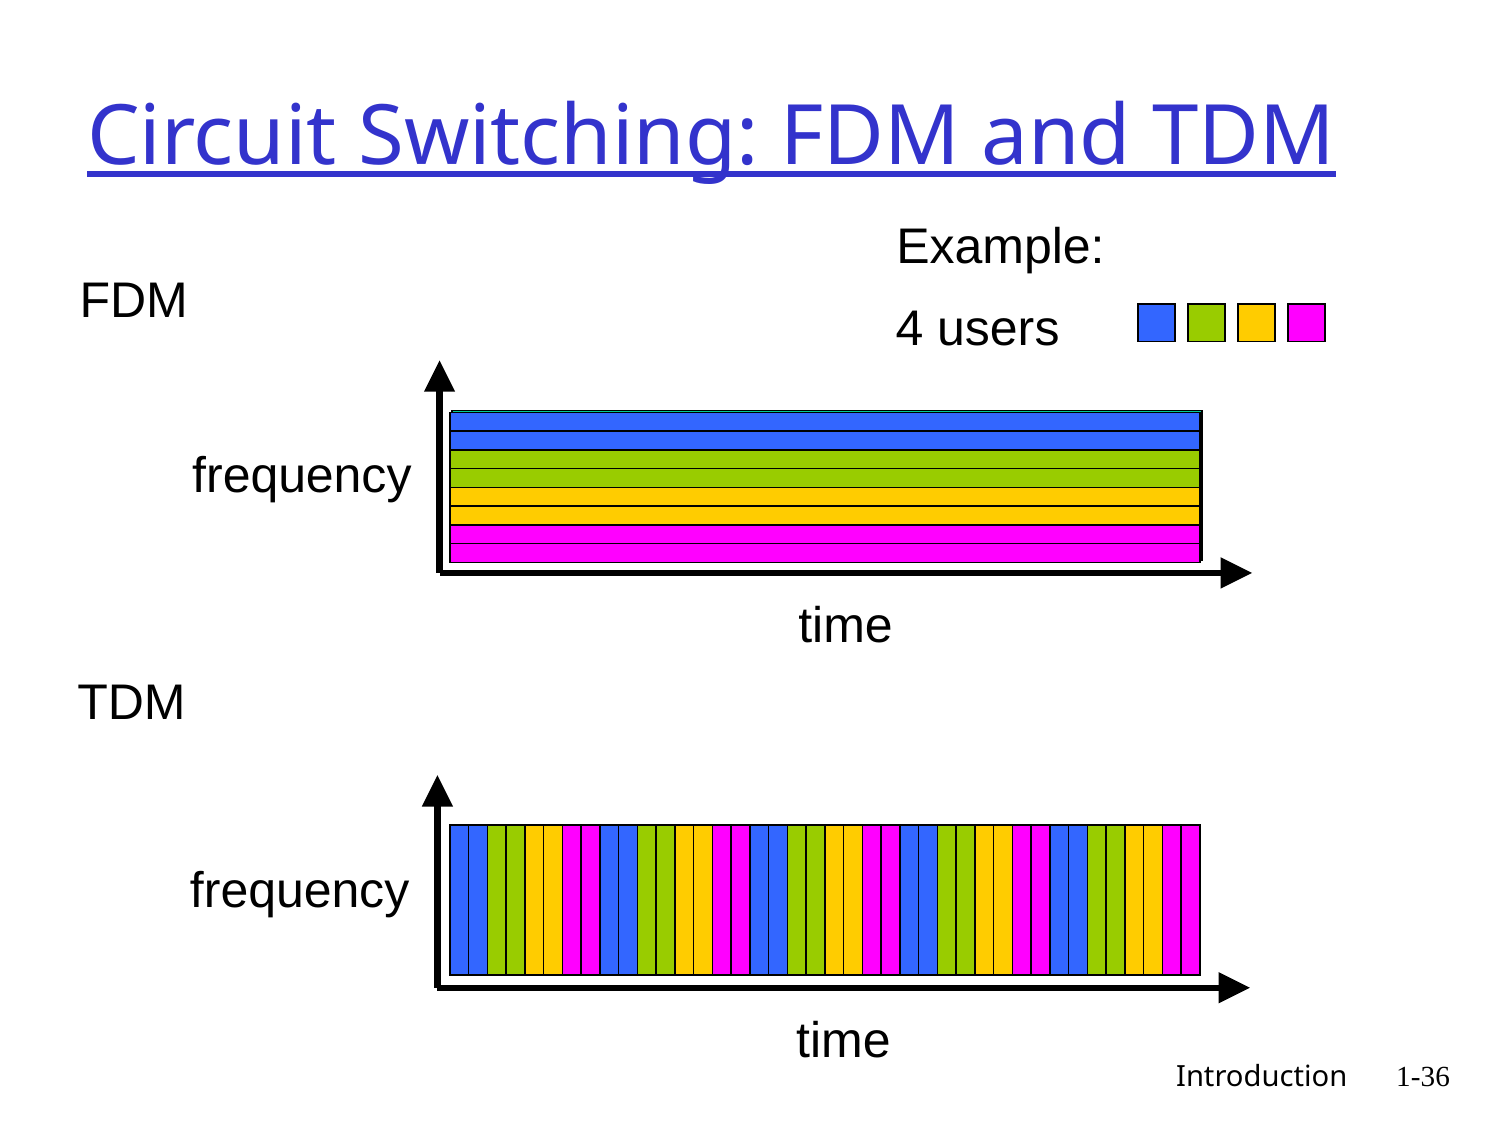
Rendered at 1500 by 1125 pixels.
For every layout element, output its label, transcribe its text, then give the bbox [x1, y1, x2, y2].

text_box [449, 824, 467, 976]
title Circuit Switching: FDM and TDM [72, 37, 1461, 225]
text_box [449, 431, 1201, 544]
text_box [62, 661, 1251, 1076]
text_box 1-‹#› [1362, 1049, 1466, 1125]
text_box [468, 824, 1182, 976]
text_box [1182, 824, 1201, 976]
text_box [64, 259, 1253, 661]
text_box Introduction [887, 1049, 1362, 1125]
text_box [880, 205, 1326, 363]
